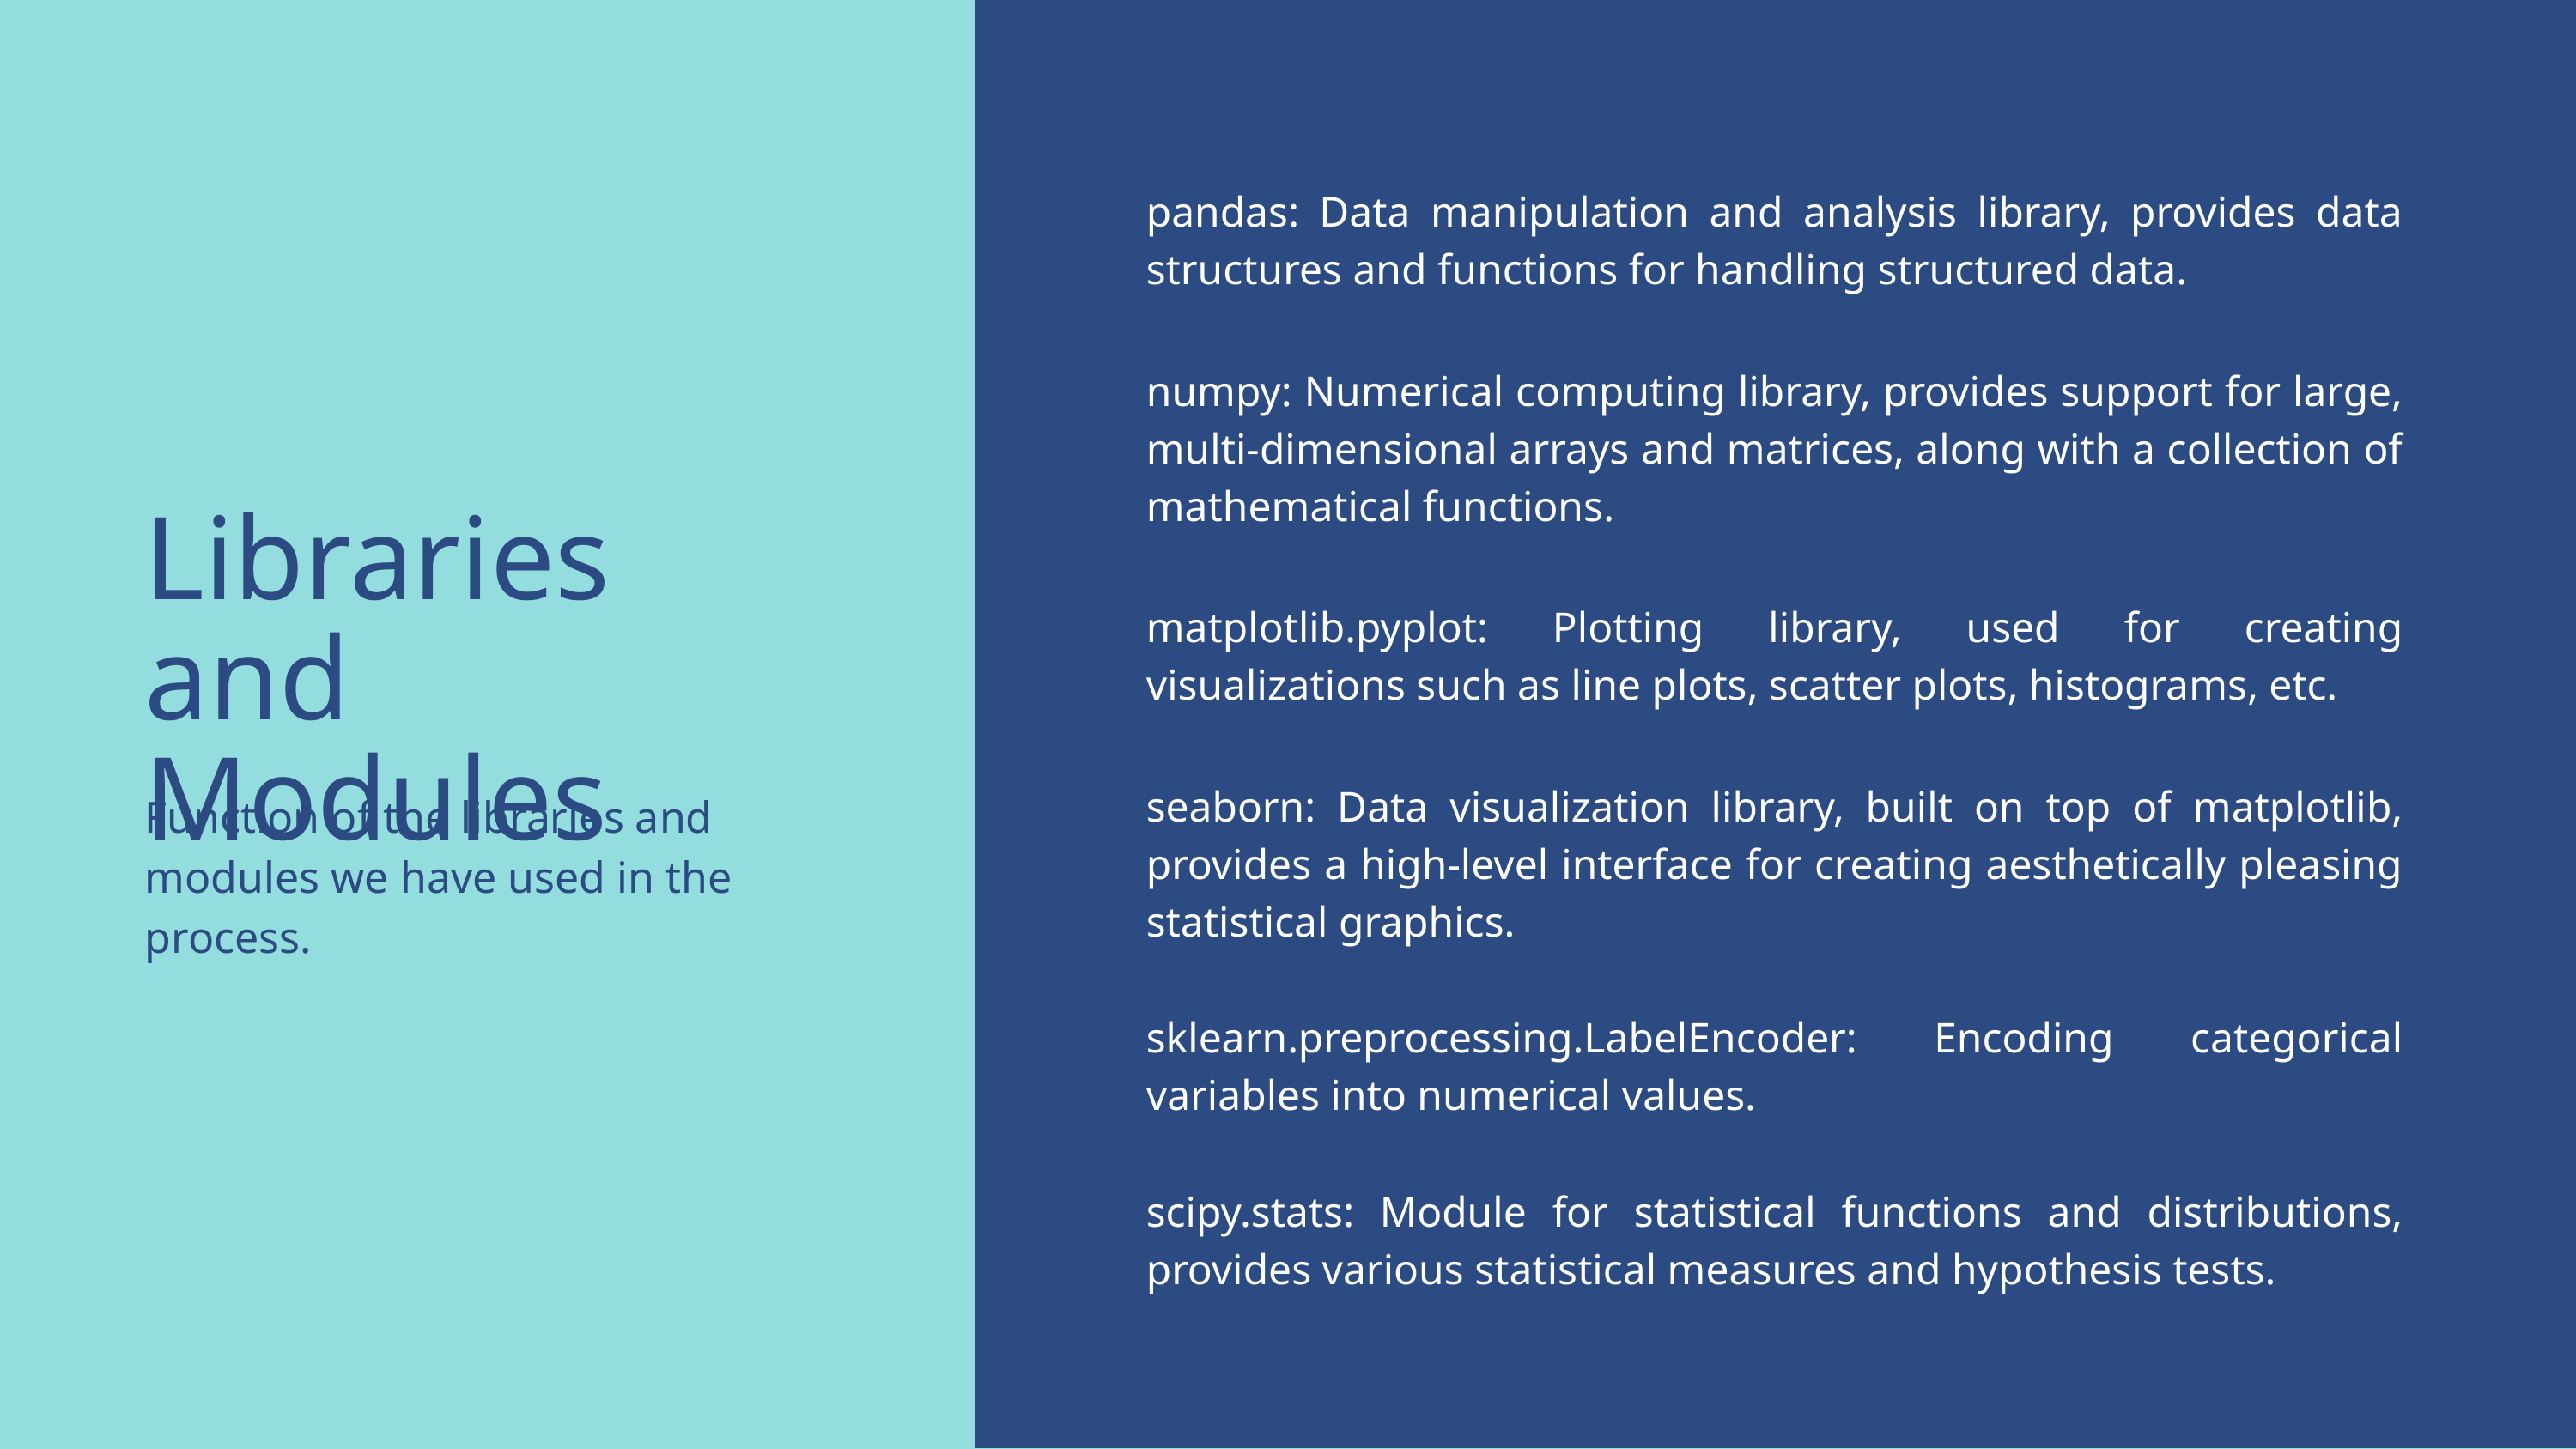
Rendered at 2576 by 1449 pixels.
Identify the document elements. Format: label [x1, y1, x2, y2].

text_box [144, 493, 833, 956]
text_box [974, 0, 2576, 1449]
